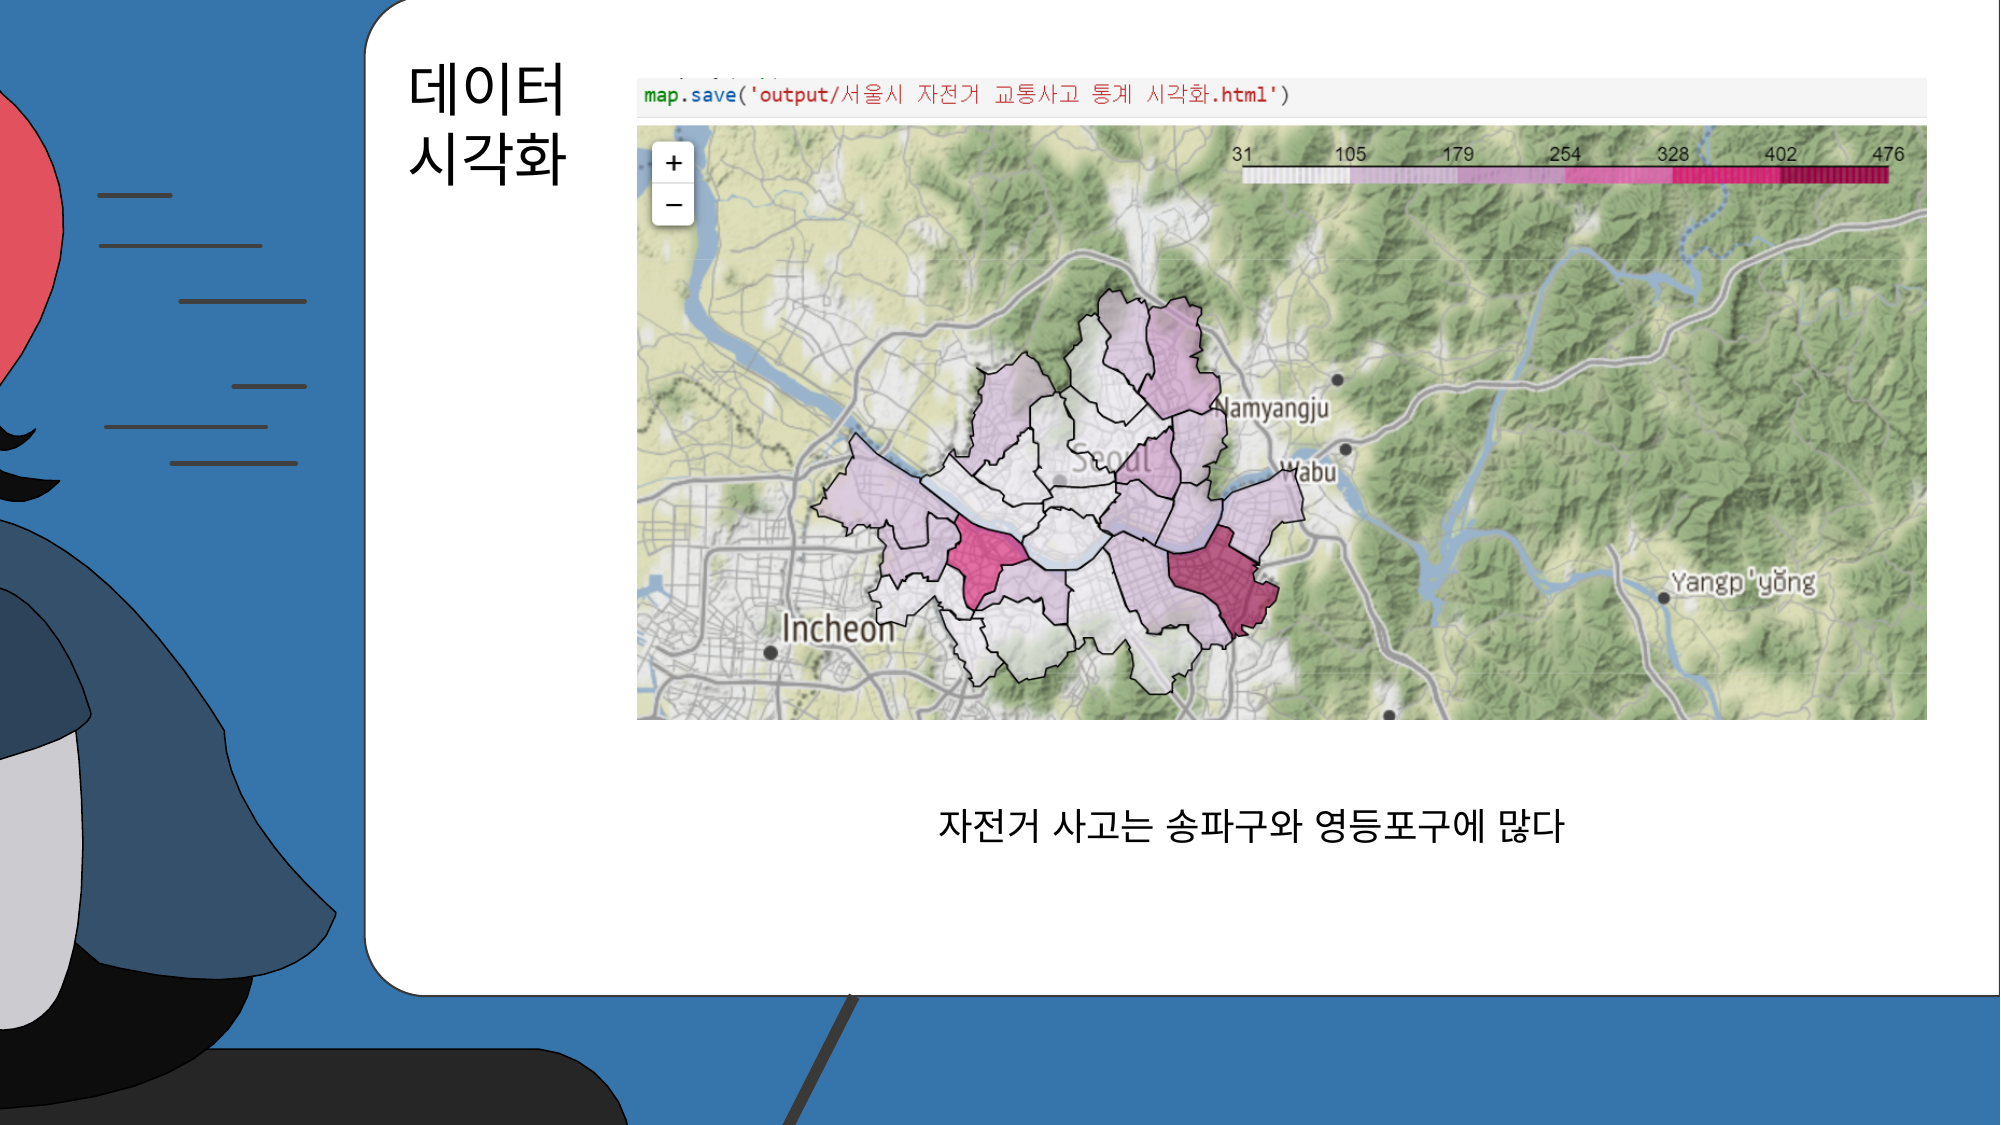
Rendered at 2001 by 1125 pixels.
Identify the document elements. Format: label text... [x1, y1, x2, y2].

text_box 자전거 사고는 송파구와 영등포구에 많다 [923, 795, 1641, 856]
picture [636, 78, 1927, 720]
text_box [0, 25, 855, 1125]
text_box [372, 0, 2000, 998]
